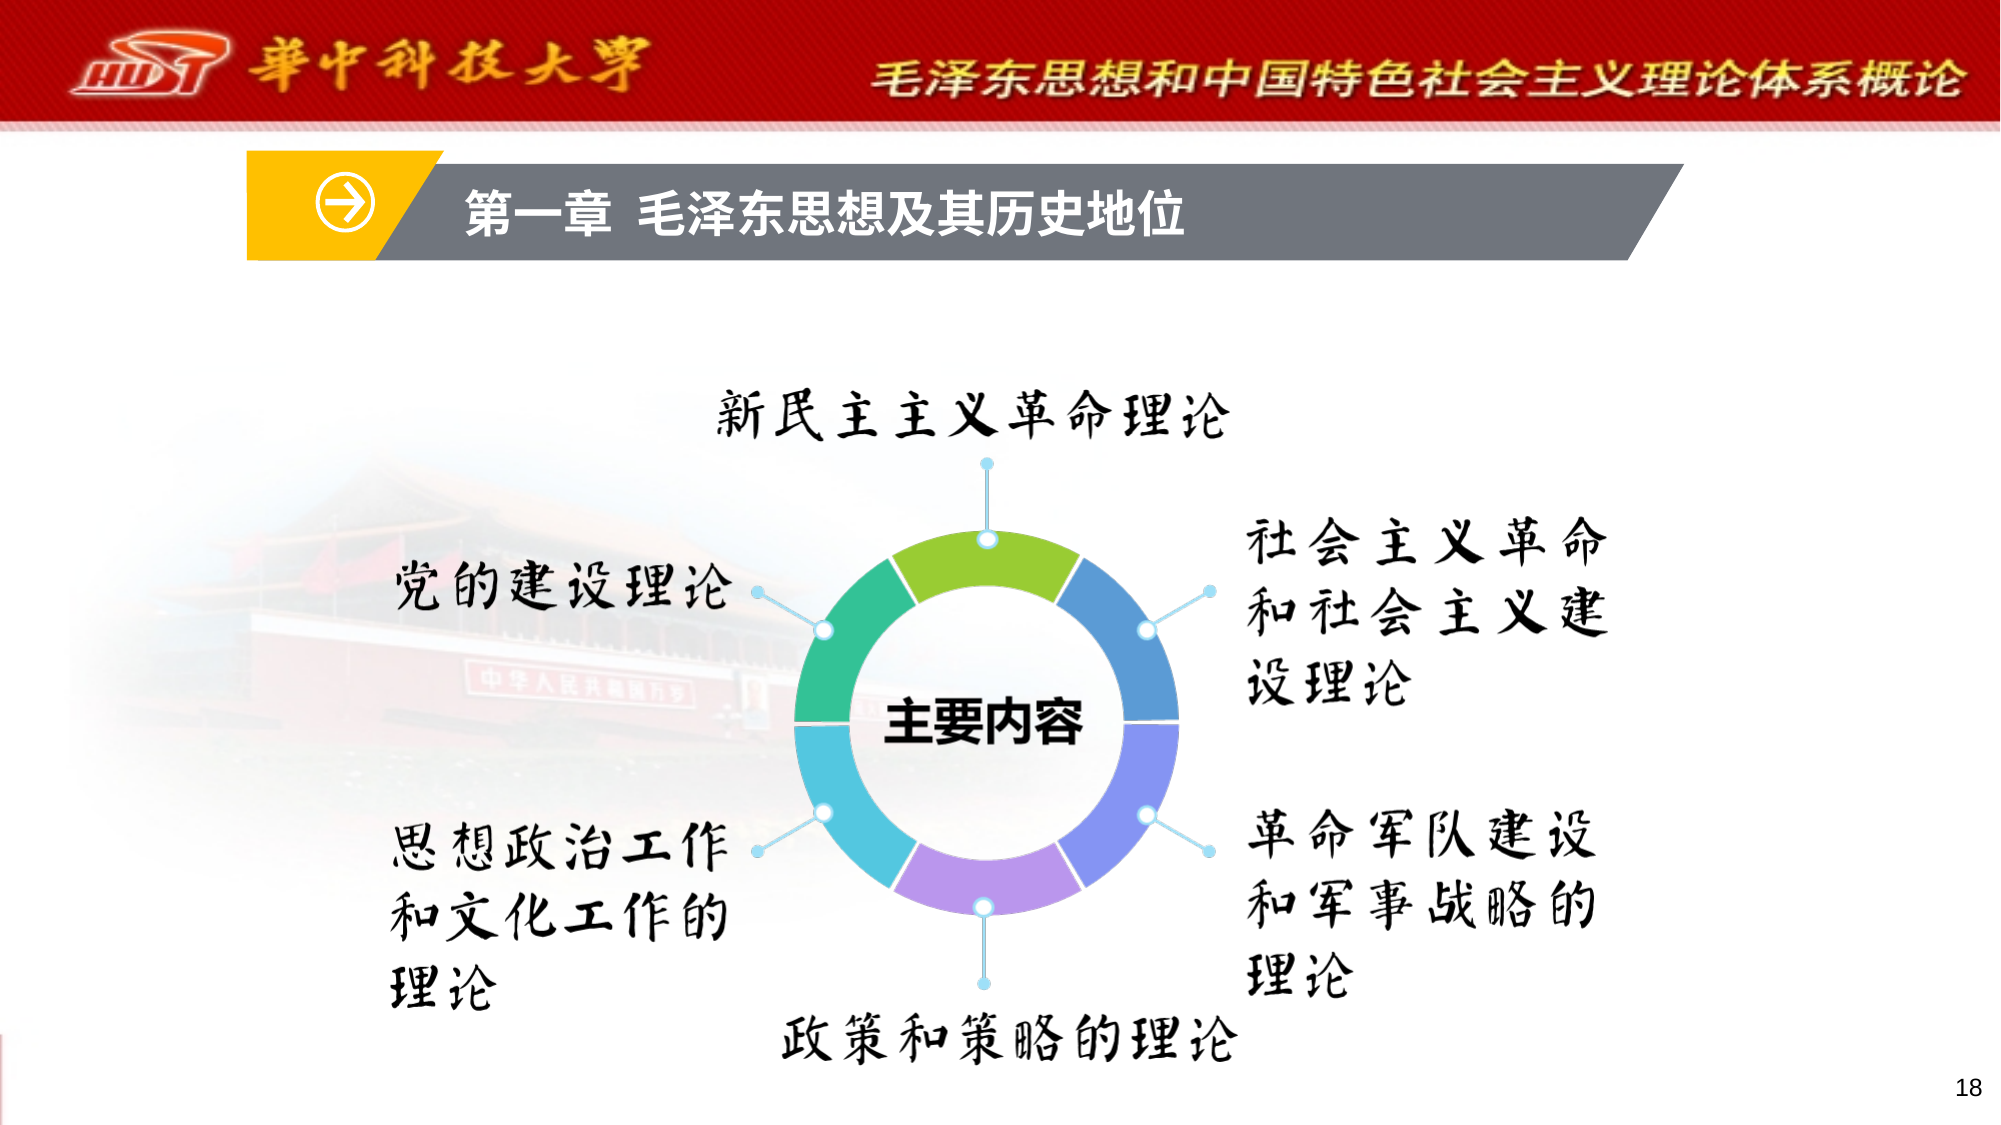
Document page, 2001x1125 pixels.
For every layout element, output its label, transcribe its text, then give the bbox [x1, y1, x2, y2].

picture [0, 0, 2001, 1125]
text_box [315, 171, 375, 233]
text_box 第一章 毛泽东思想及其历史地位 [448, 175, 1201, 251]
slide_number 18 [1921, 1064, 1998, 1125]
text_box [376, 163, 1685, 261]
text_box [246, 150, 445, 261]
